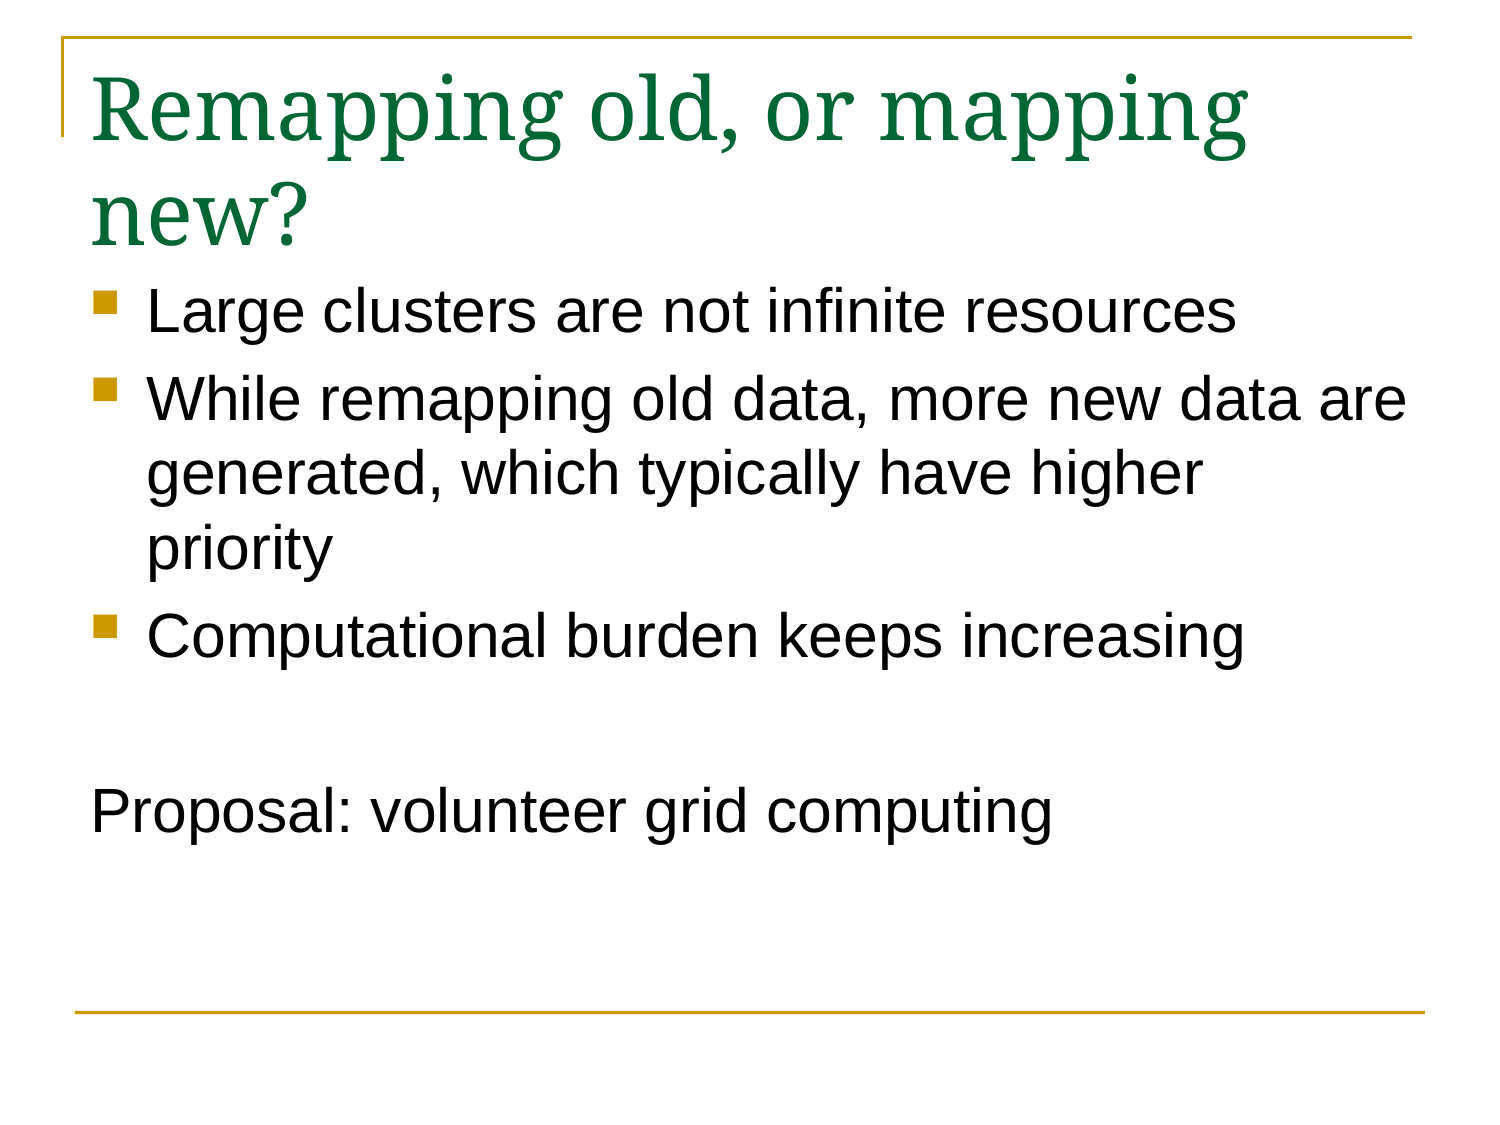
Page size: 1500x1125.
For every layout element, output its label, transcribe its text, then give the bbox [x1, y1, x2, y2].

title Remapping old, or mapping new? [74, 45, 1426, 233]
list Large clusters are not infinite resources While remapping old data, more new data are generated, which typically have higher priority Computational burden keeps increasing Proposal: volunteer grid computing [74, 262, 1426, 1006]
